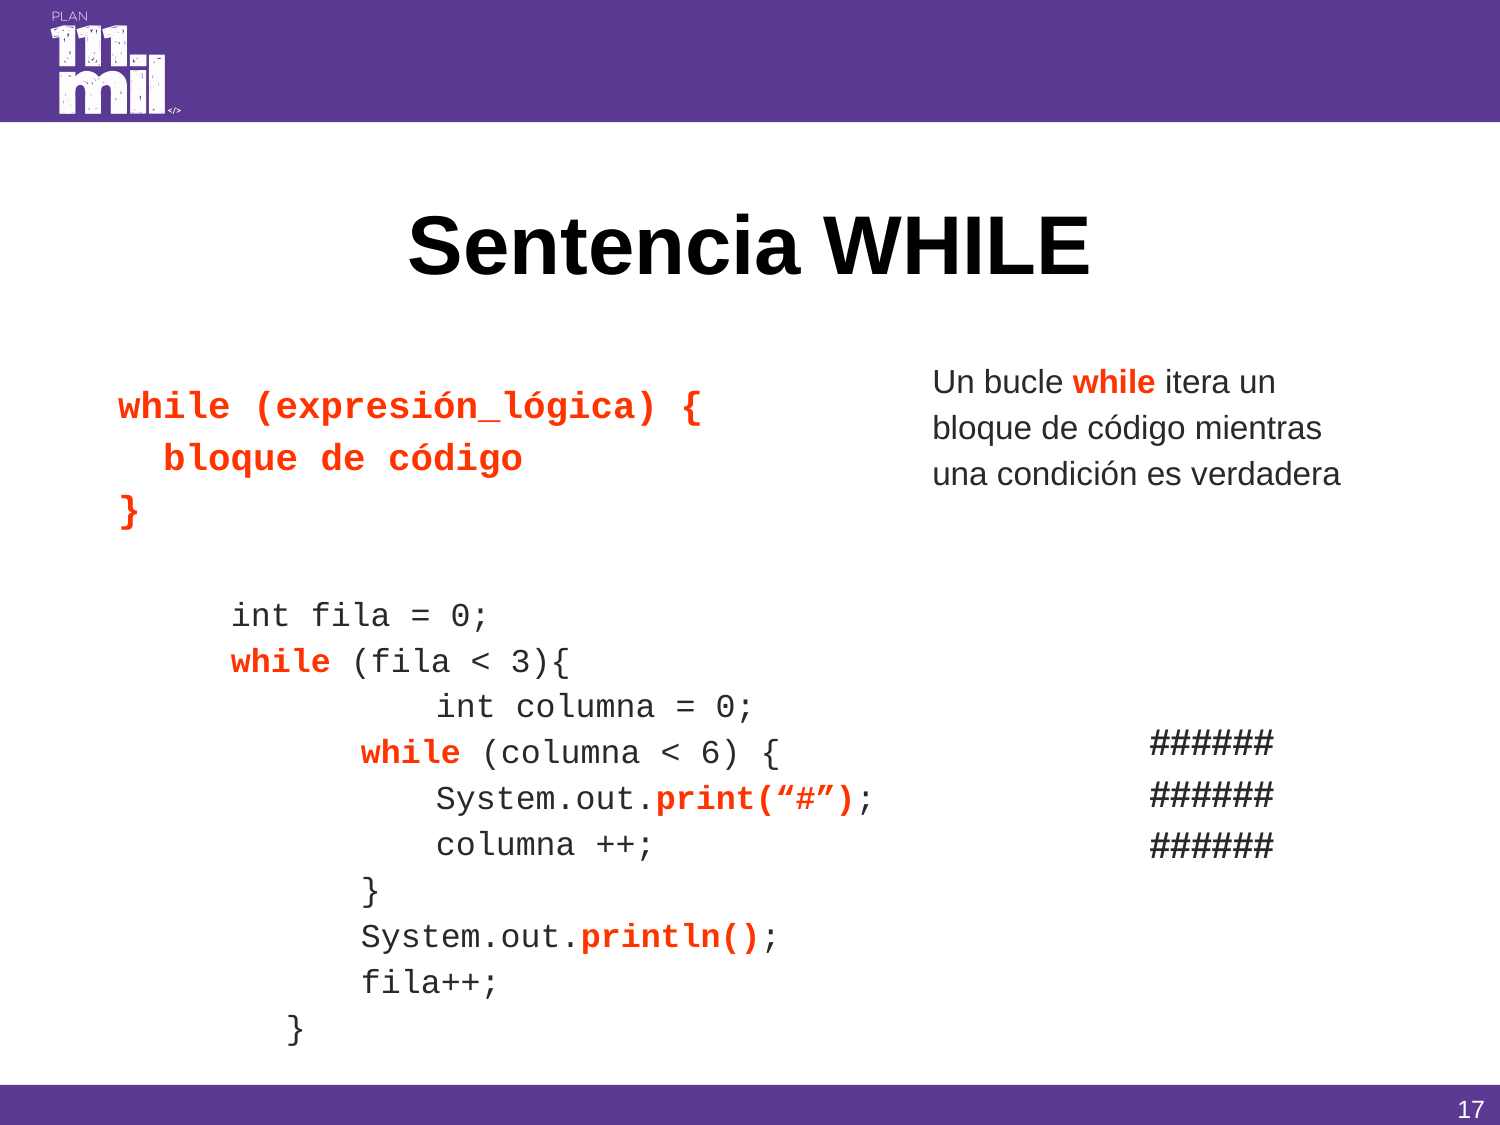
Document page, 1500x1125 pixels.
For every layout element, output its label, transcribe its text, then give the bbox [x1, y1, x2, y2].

text_box while (expresión_lógica) { bloque de código } [103, 205, 919, 698]
text_box Un bucle while itera un bloque de código mientras una condición es verdadera [904, 347, 1393, 500]
title Sentencia WHILE [103, 147, 1397, 348]
text_box ###### ###### ###### [1059, 703, 1305, 874]
slide_number 16 [1162, 1078, 1500, 1125]
text_box int fila = 0; while (fila < 3){ int columna = 0; while (columna < 6) { System.out.print(“#”); columna ++; } System.out.println(); fila++; } [195, 642, 1304, 990]
